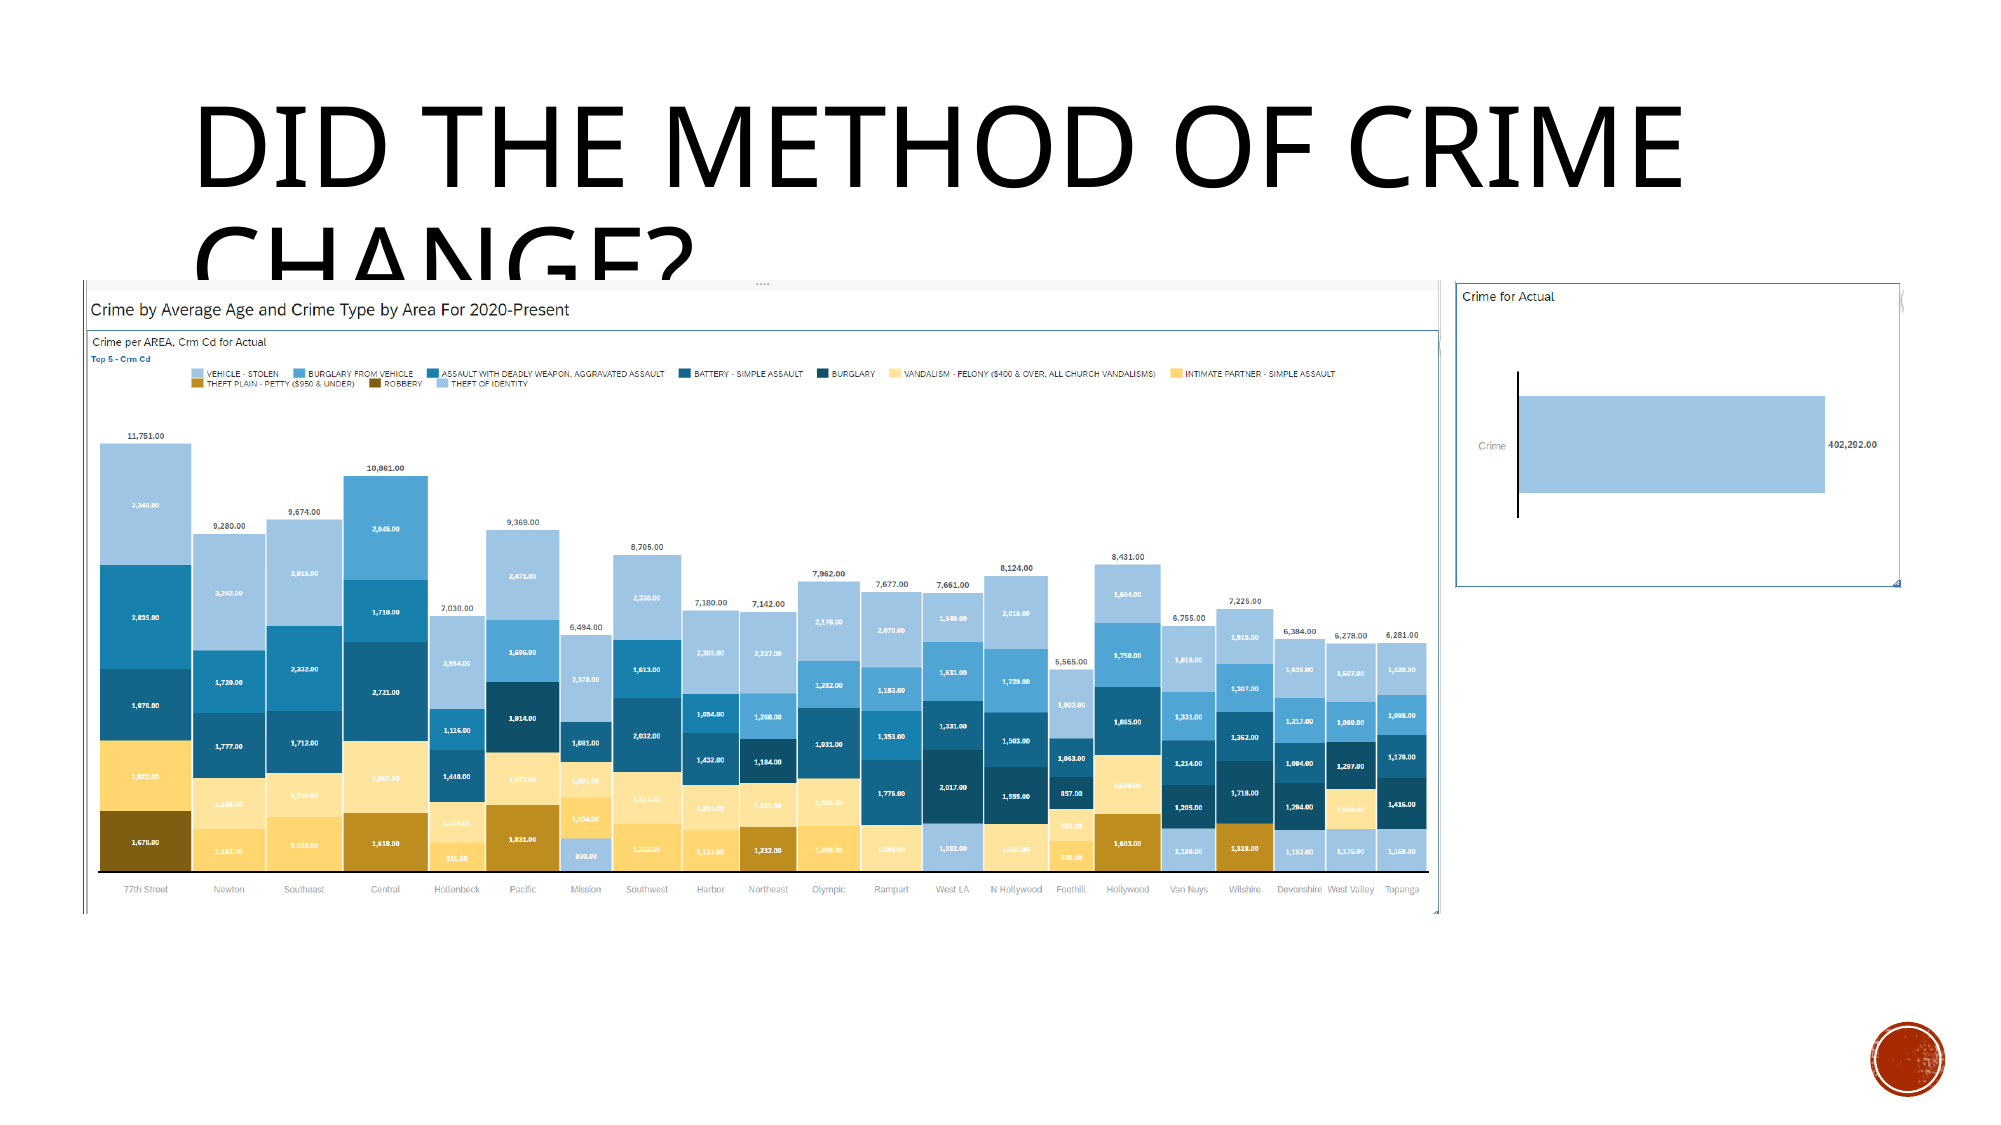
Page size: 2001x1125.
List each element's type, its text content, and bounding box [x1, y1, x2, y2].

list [84, 282, 1439, 912]
picture [1453, 281, 1904, 588]
title Did the method of crime change? [175, 79, 1826, 344]
